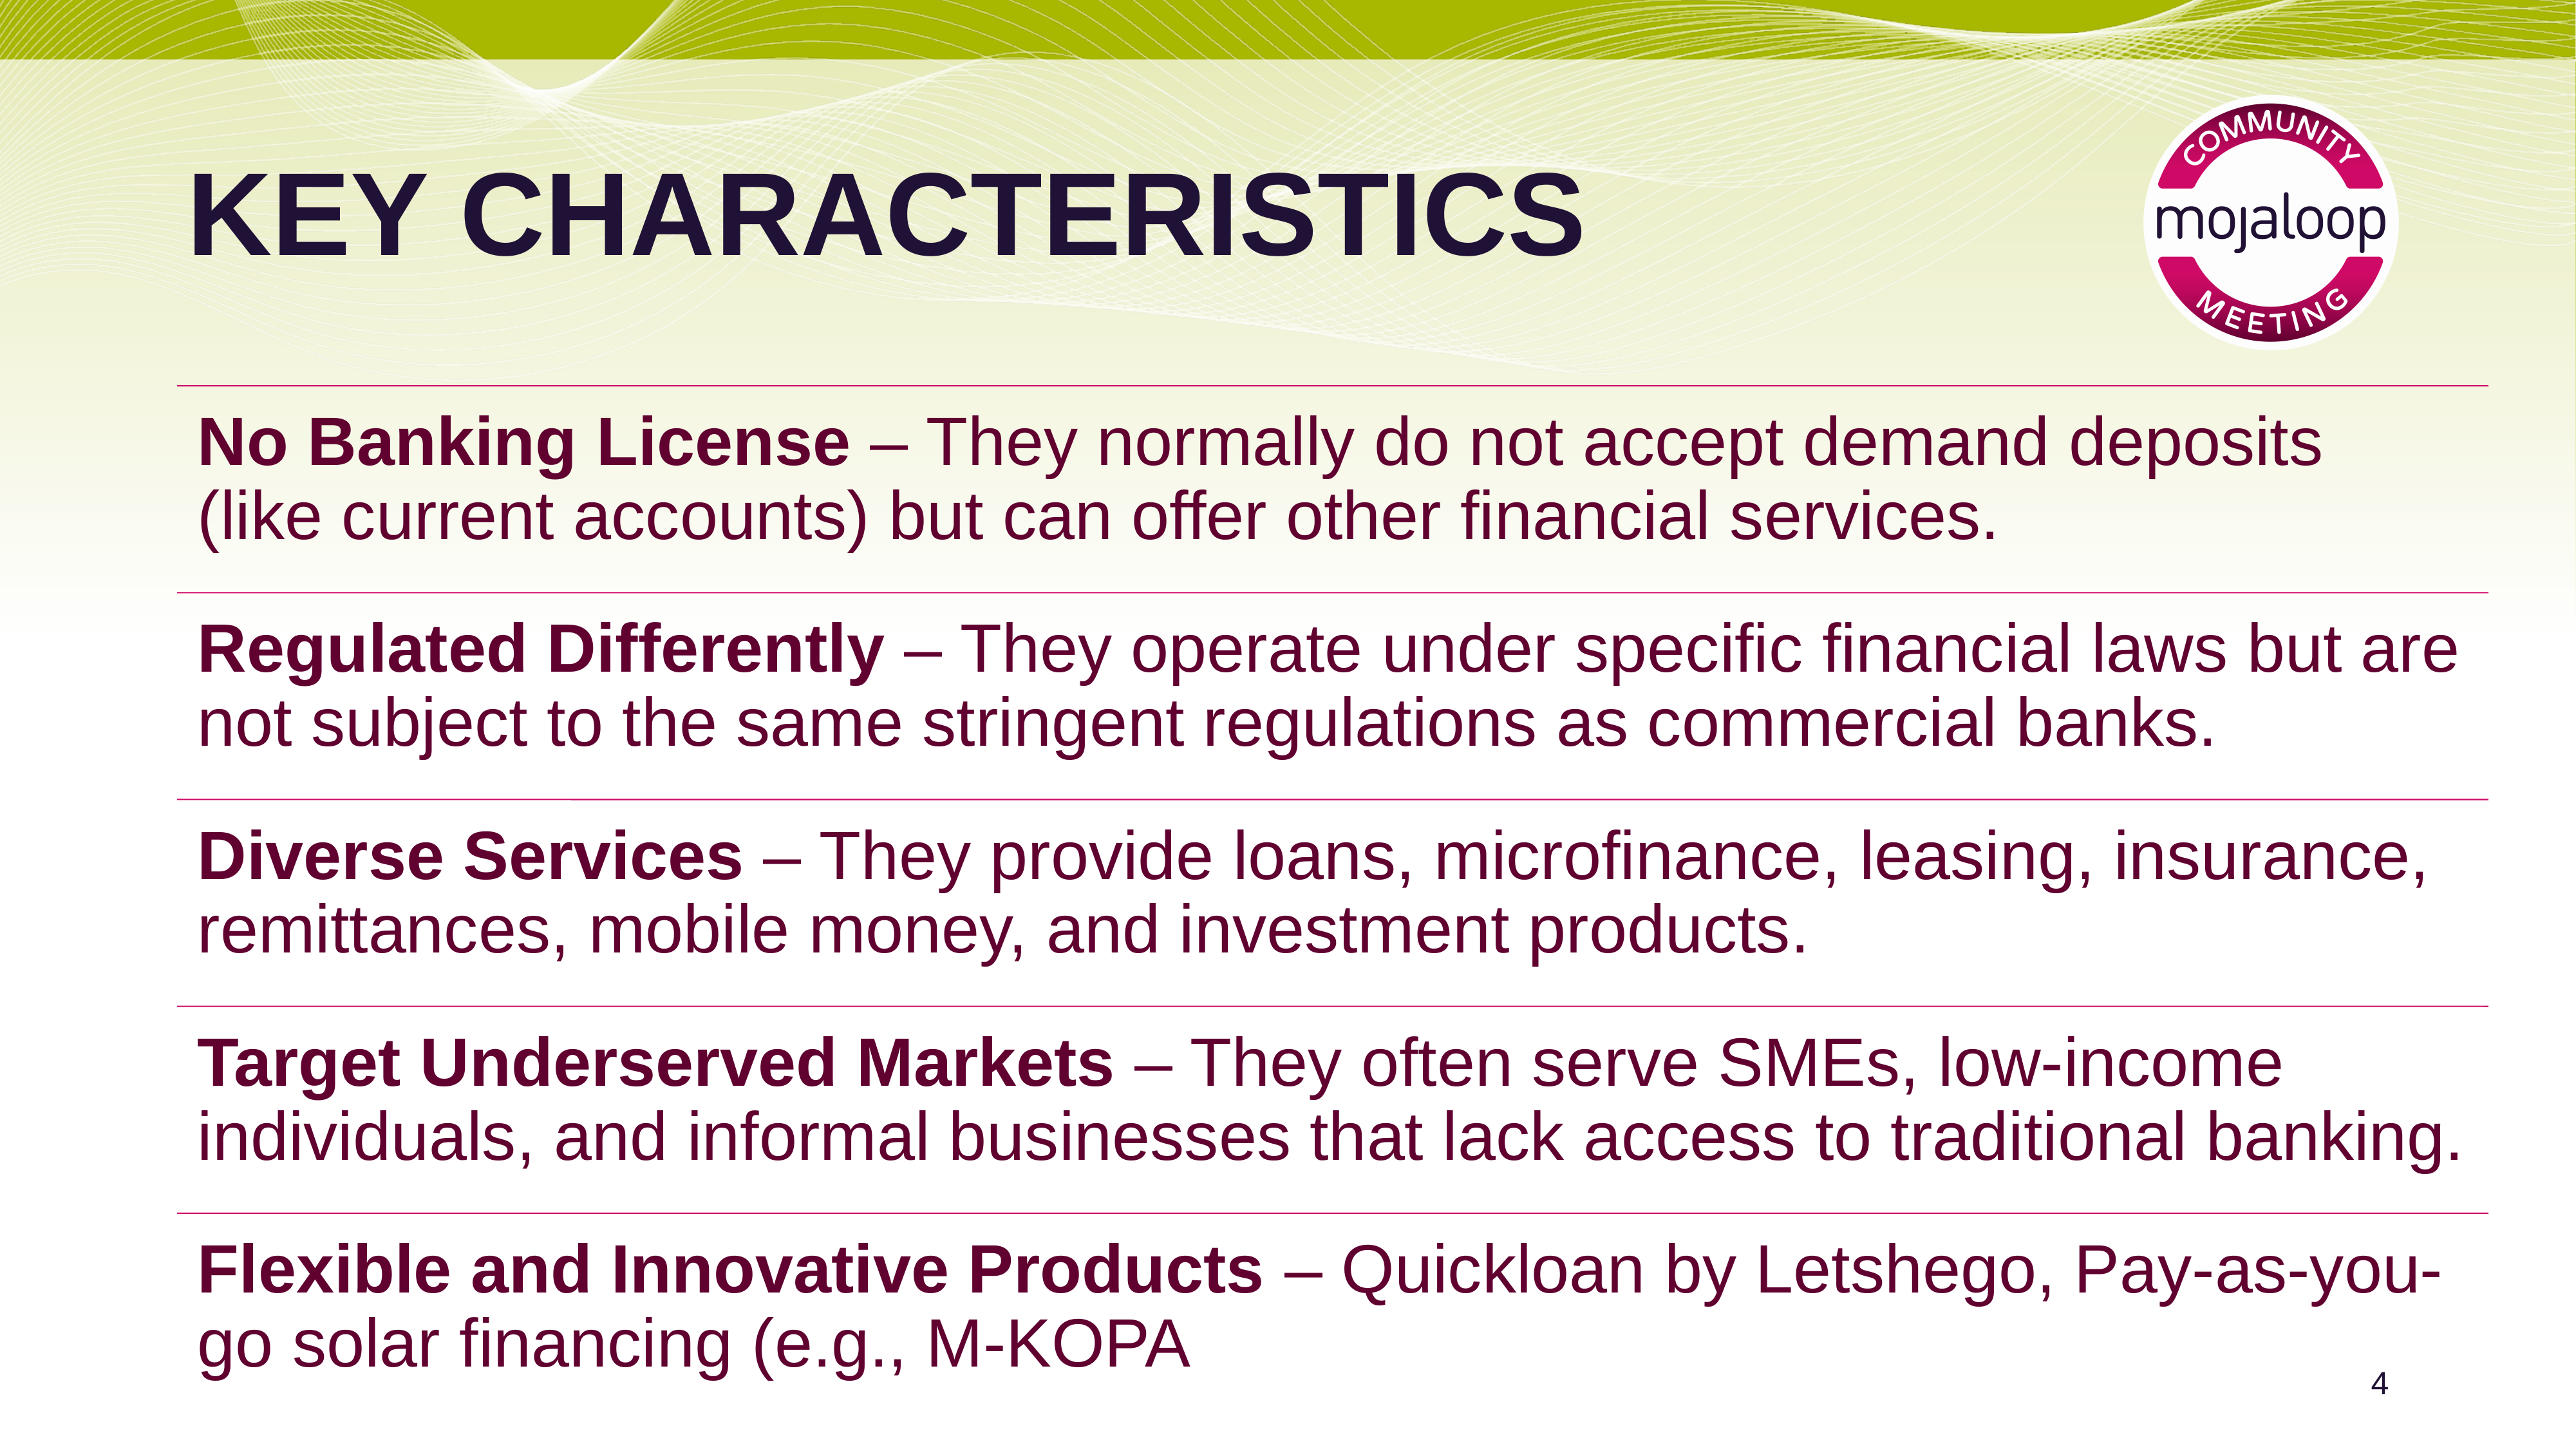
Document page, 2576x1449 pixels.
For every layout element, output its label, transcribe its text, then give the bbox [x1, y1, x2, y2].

title KEY CHARACTERISTICS [177, 77, 2110, 357]
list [176, 385, 2488, 1421]
picture [2143, 95, 2399, 350]
picture [0, 0, 2576, 59]
